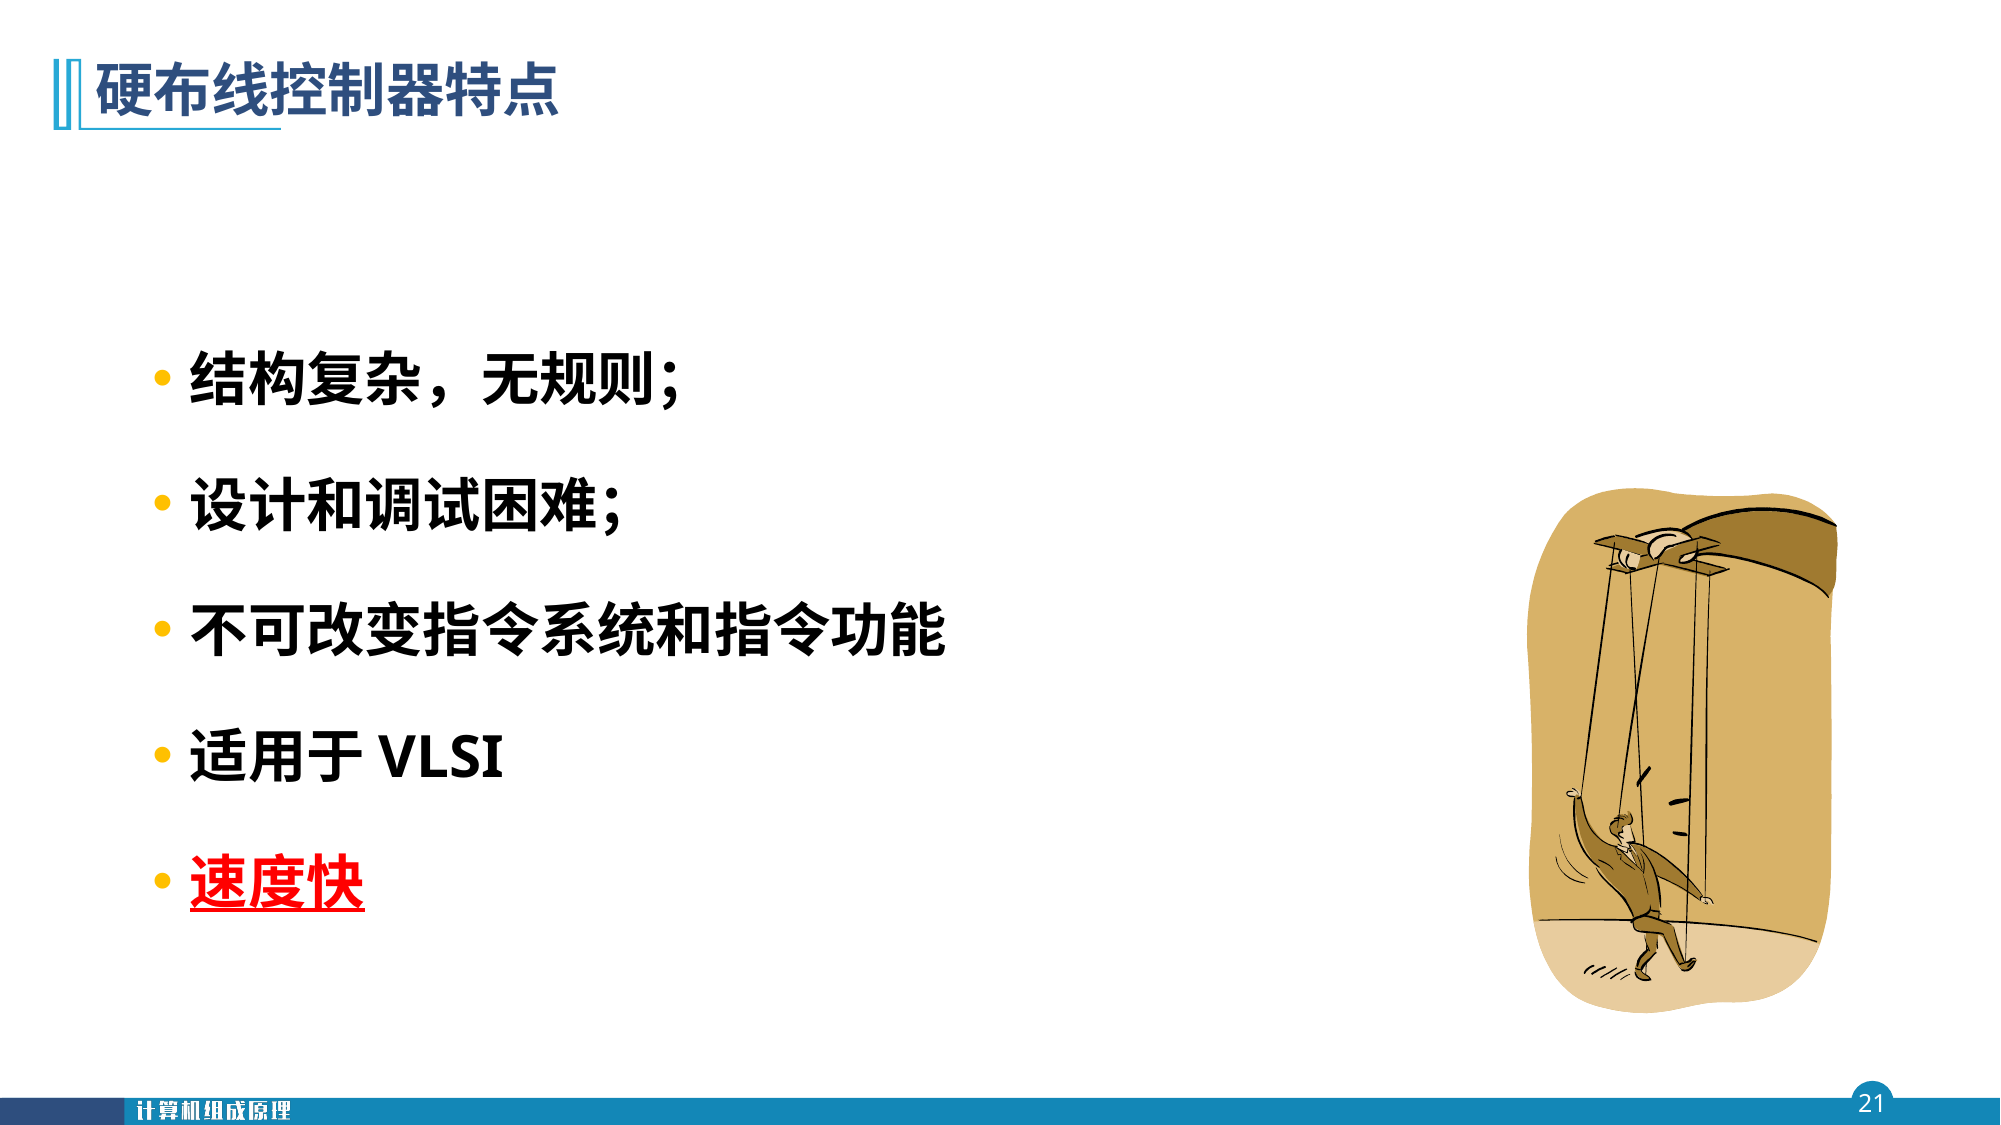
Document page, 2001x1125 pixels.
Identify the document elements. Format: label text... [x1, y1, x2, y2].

title 硬布线控制器特点 [80, 42, 1805, 144]
list 结构复杂，无规则； 设计和调试困难； 不可改变指令系统和指令功能 适用于VLSI 速度快 [137, 299, 1863, 1014]
picture [1513, 483, 1845, 1017]
